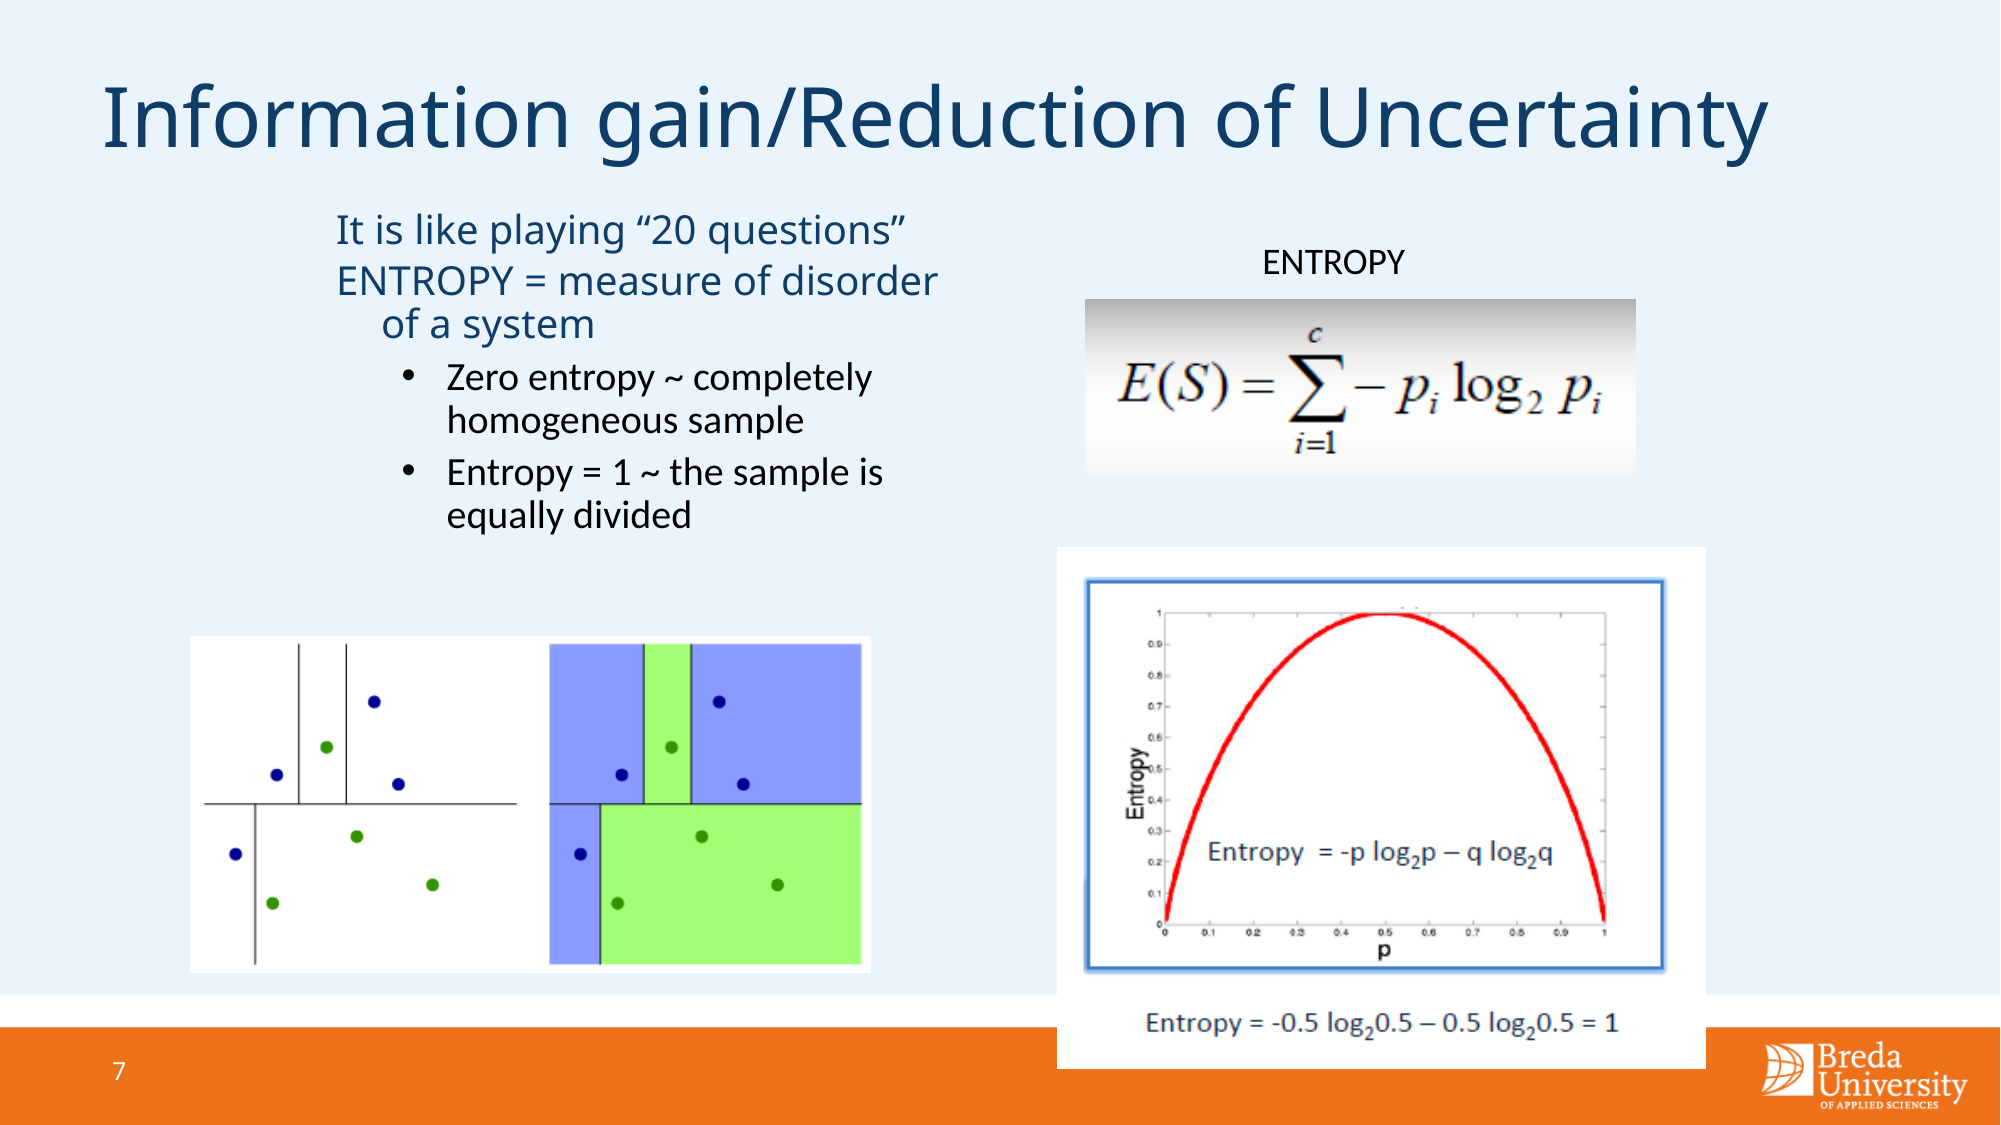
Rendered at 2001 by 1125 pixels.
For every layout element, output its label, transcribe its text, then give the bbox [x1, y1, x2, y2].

slide_number 7 [97, 1042, 198, 1103]
text_box It is like playing “20 questions” ENTROPY = measure of disorder of a system Zero entropy ~ completely homogeneous sample Entropy = 1 ~ the sample is equally divided [321, 202, 1001, 973]
title Information gain/Reduction of Uncertainty [88, 67, 1917, 210]
picture [0, 0, 2001, 1125]
text_box ENTROPY [1247, 229, 1421, 290]
